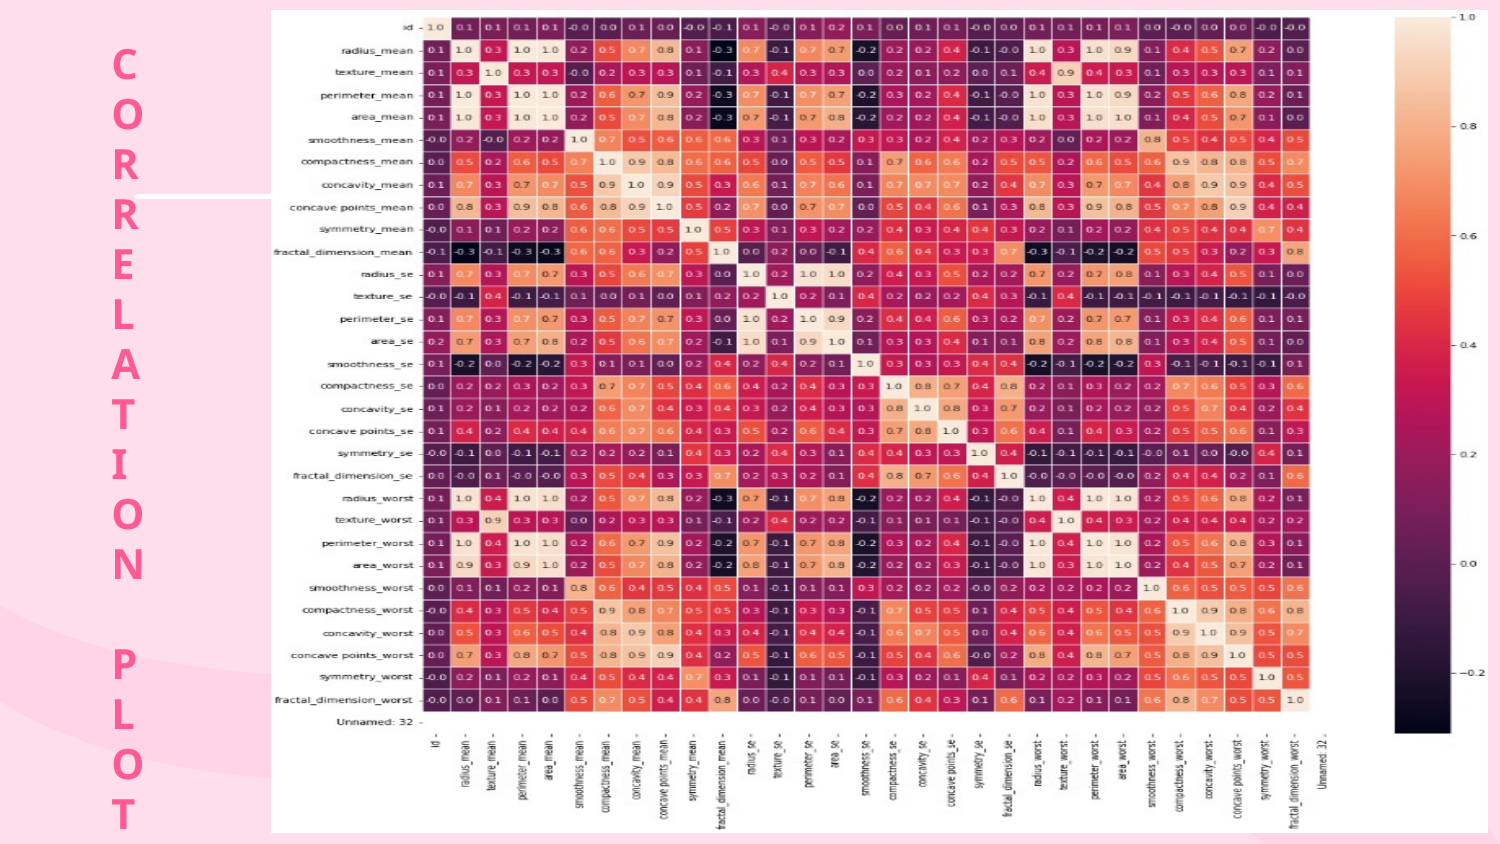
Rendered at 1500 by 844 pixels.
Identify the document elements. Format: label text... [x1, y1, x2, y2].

picture [271, 10, 1488, 834]
text_box C O R R E L A T I O N P L O T [96, 22, 240, 844]
